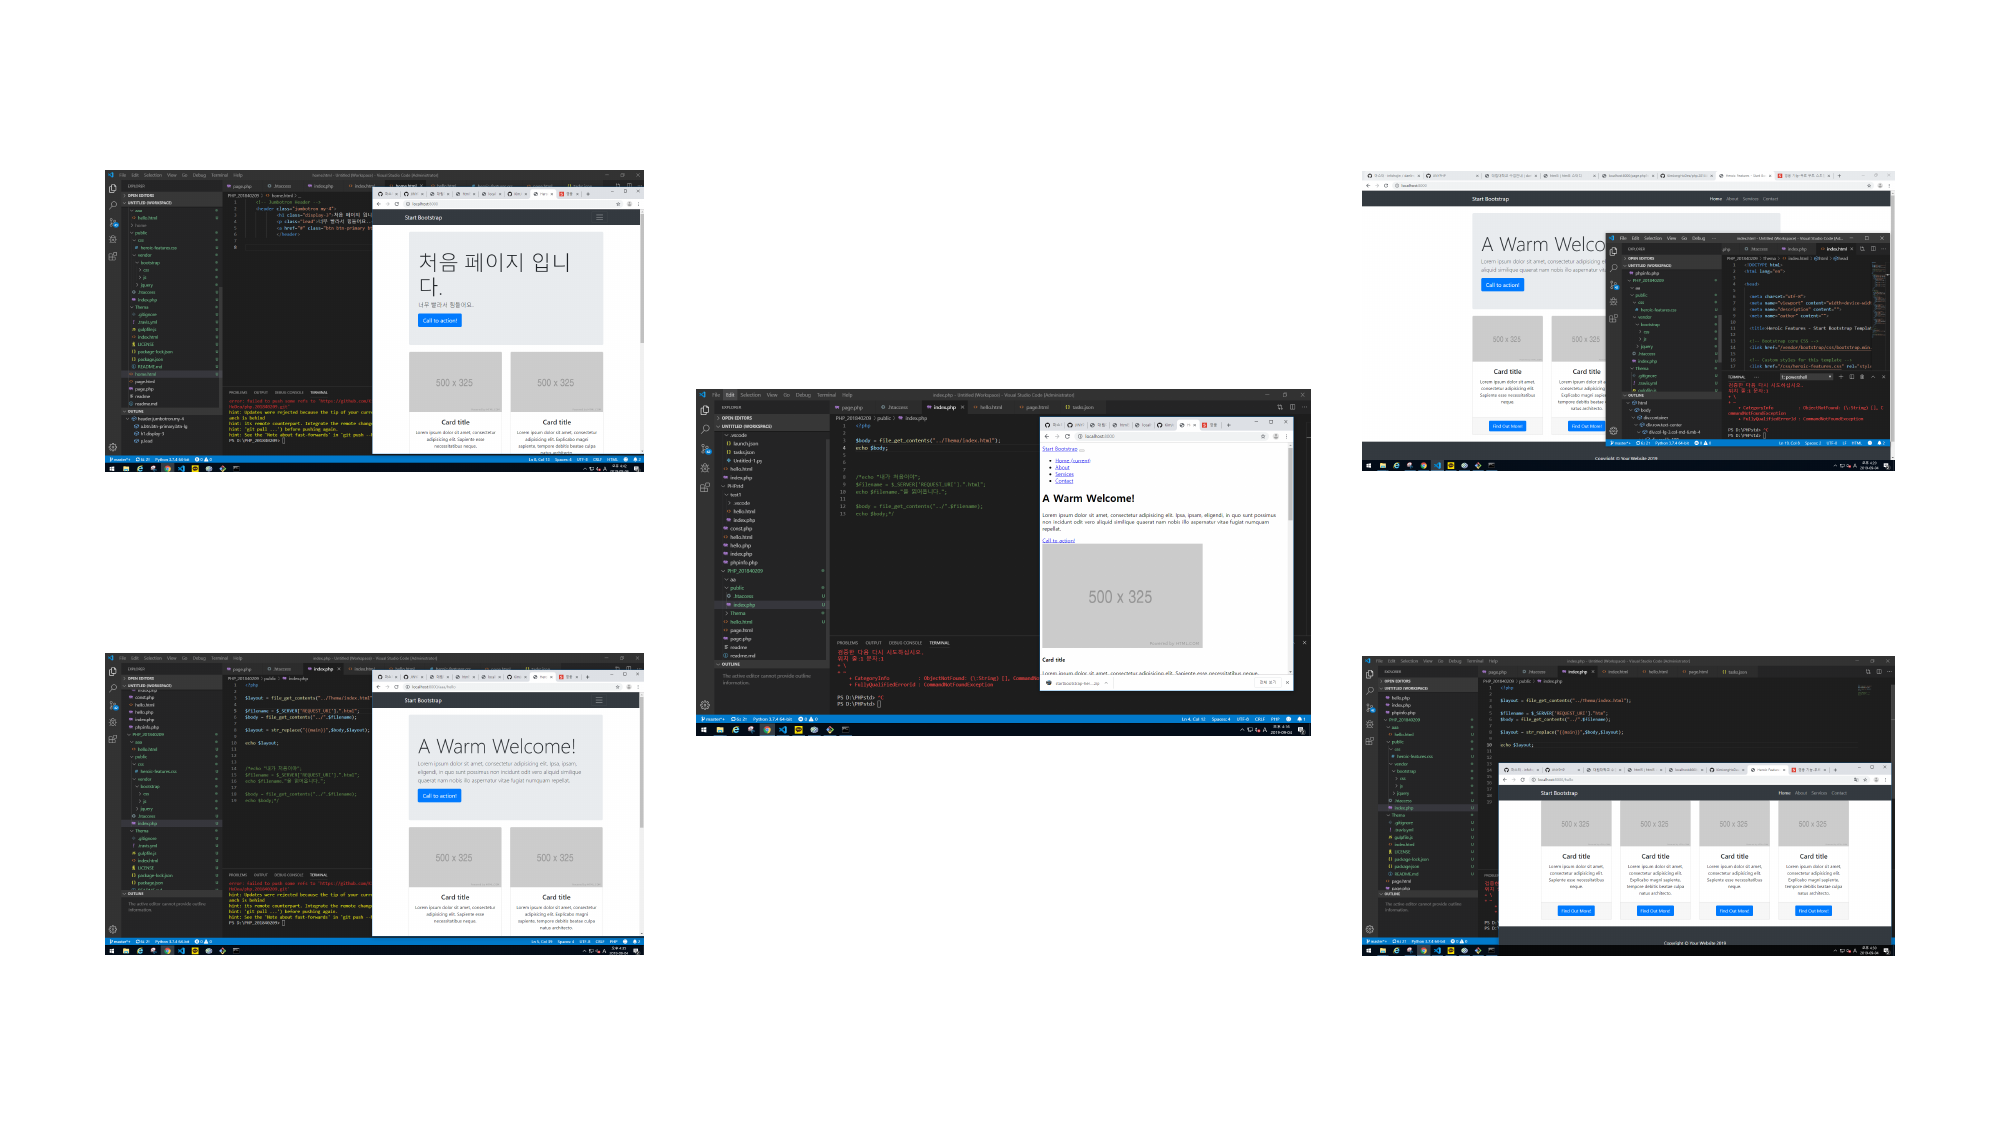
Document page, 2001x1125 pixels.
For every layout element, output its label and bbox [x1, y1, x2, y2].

picture [105, 653, 644, 955]
picture [1362, 656, 1895, 956]
picture [105, 170, 644, 472]
picture [696, 389, 1311, 736]
picture [1362, 171, 1895, 471]
